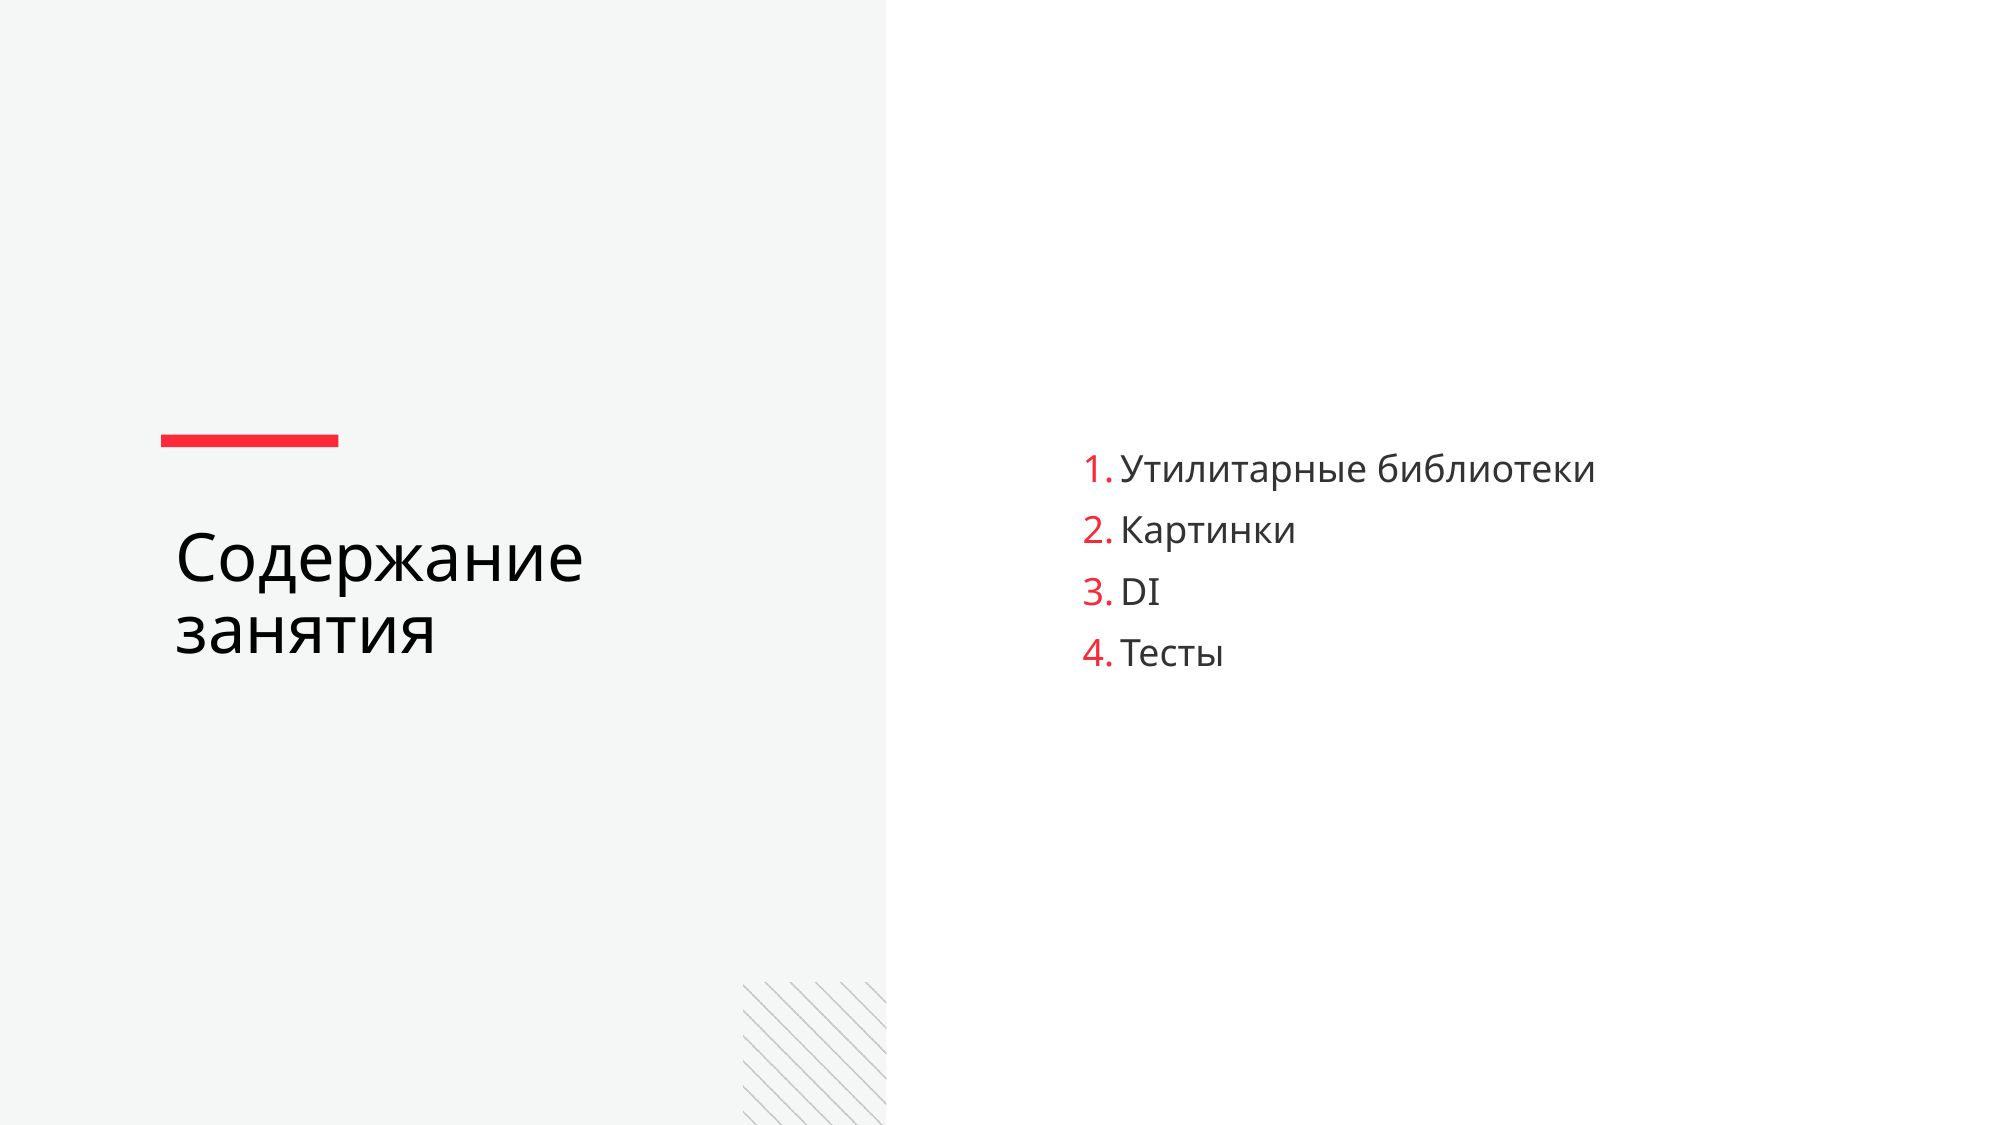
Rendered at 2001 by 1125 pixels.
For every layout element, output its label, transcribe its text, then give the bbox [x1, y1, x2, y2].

list Утилитарные библиотеки Картинки DI Тесты [1067, 163, 1839, 962]
list Содержание занятия [161, 516, 729, 754]
